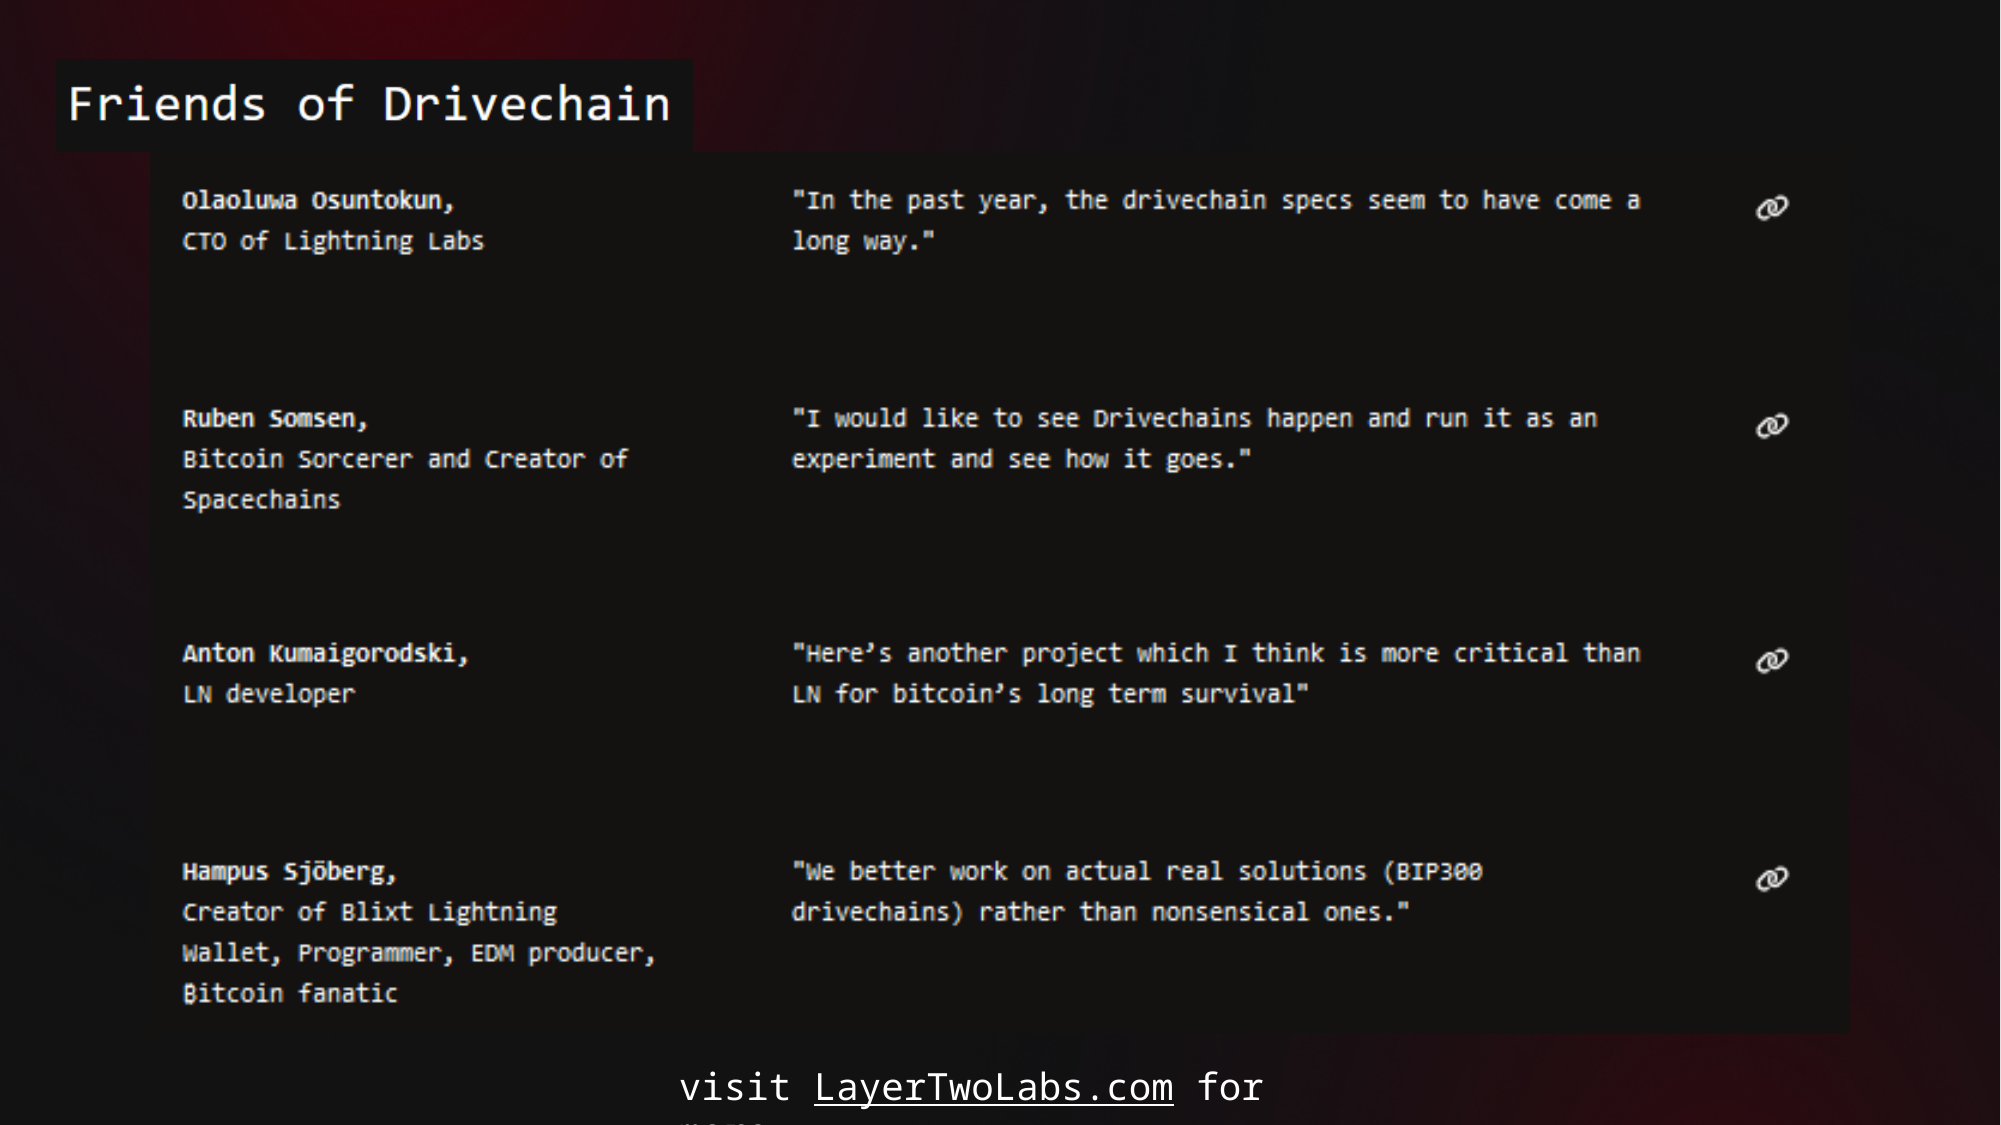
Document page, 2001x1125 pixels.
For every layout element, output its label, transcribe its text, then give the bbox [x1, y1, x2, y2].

picture [0, 0, 2001, 1125]
text_box visit LayerTwoLabs.com for more [664, 1055, 1336, 1125]
